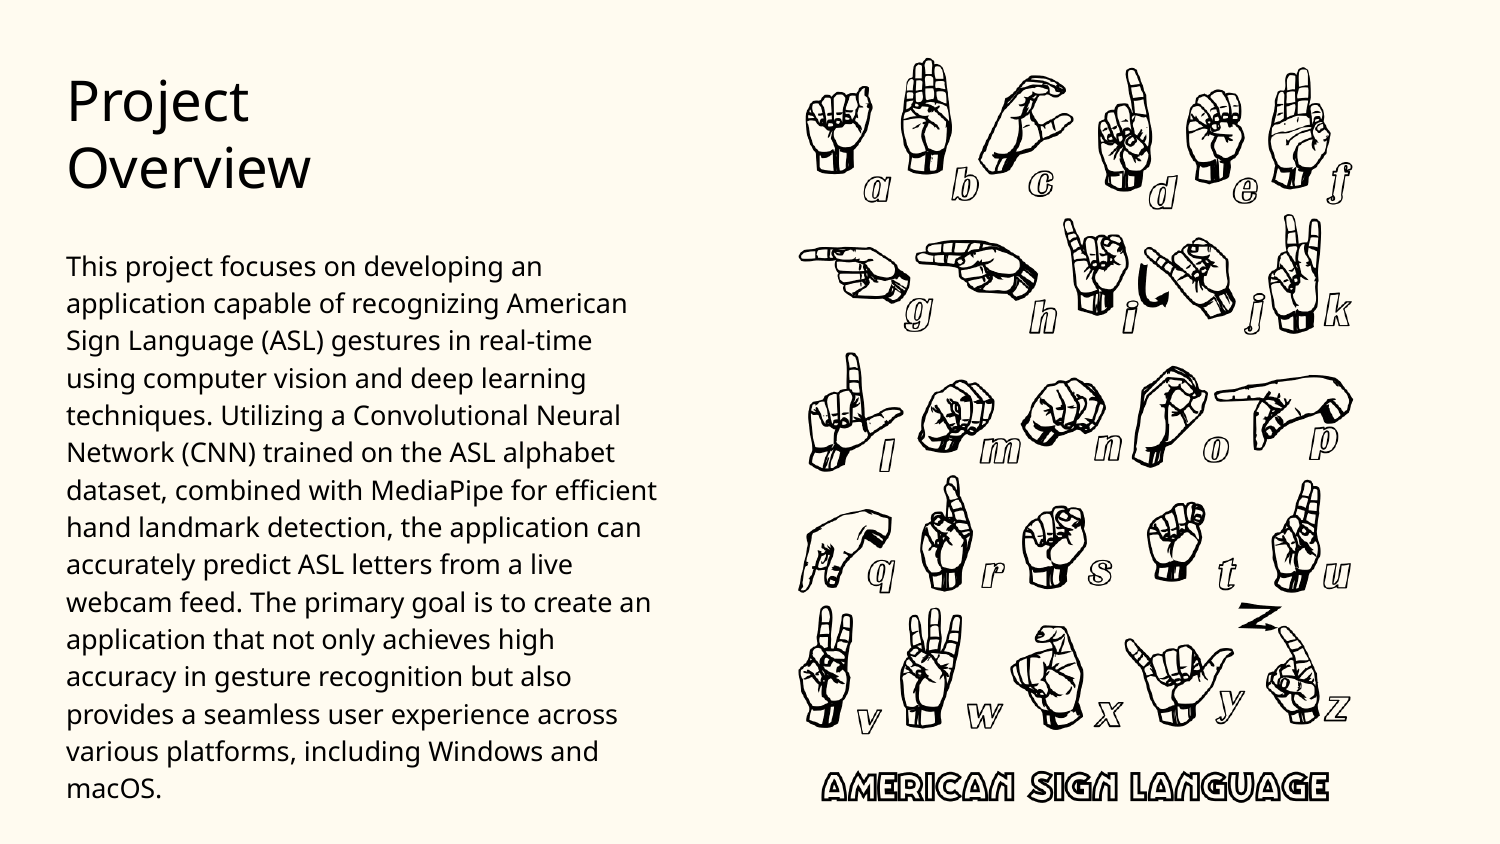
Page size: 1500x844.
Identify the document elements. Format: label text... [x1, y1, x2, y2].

title Project Overview [51, 91, 512, 216]
list This project focuses on developing an application capable of recognizing American Sign Language (ASL) gestures in real-time using computer vision and deep learning techniques. Utilizing a Convolutional Neural Network (CNN) trained on the ASL alphabet dataset, combined with MediaPipe for efficient hand landmark detection, the application can accurately predict ASL letters from a live webcam feed. The primary goal is to create an application that not only achieves high accuracy in gesture recognition but also provides a seamless user experience across various platforms, including Windows and macOS. [51, 229, 684, 752]
picture [769, 24, 1384, 819]
